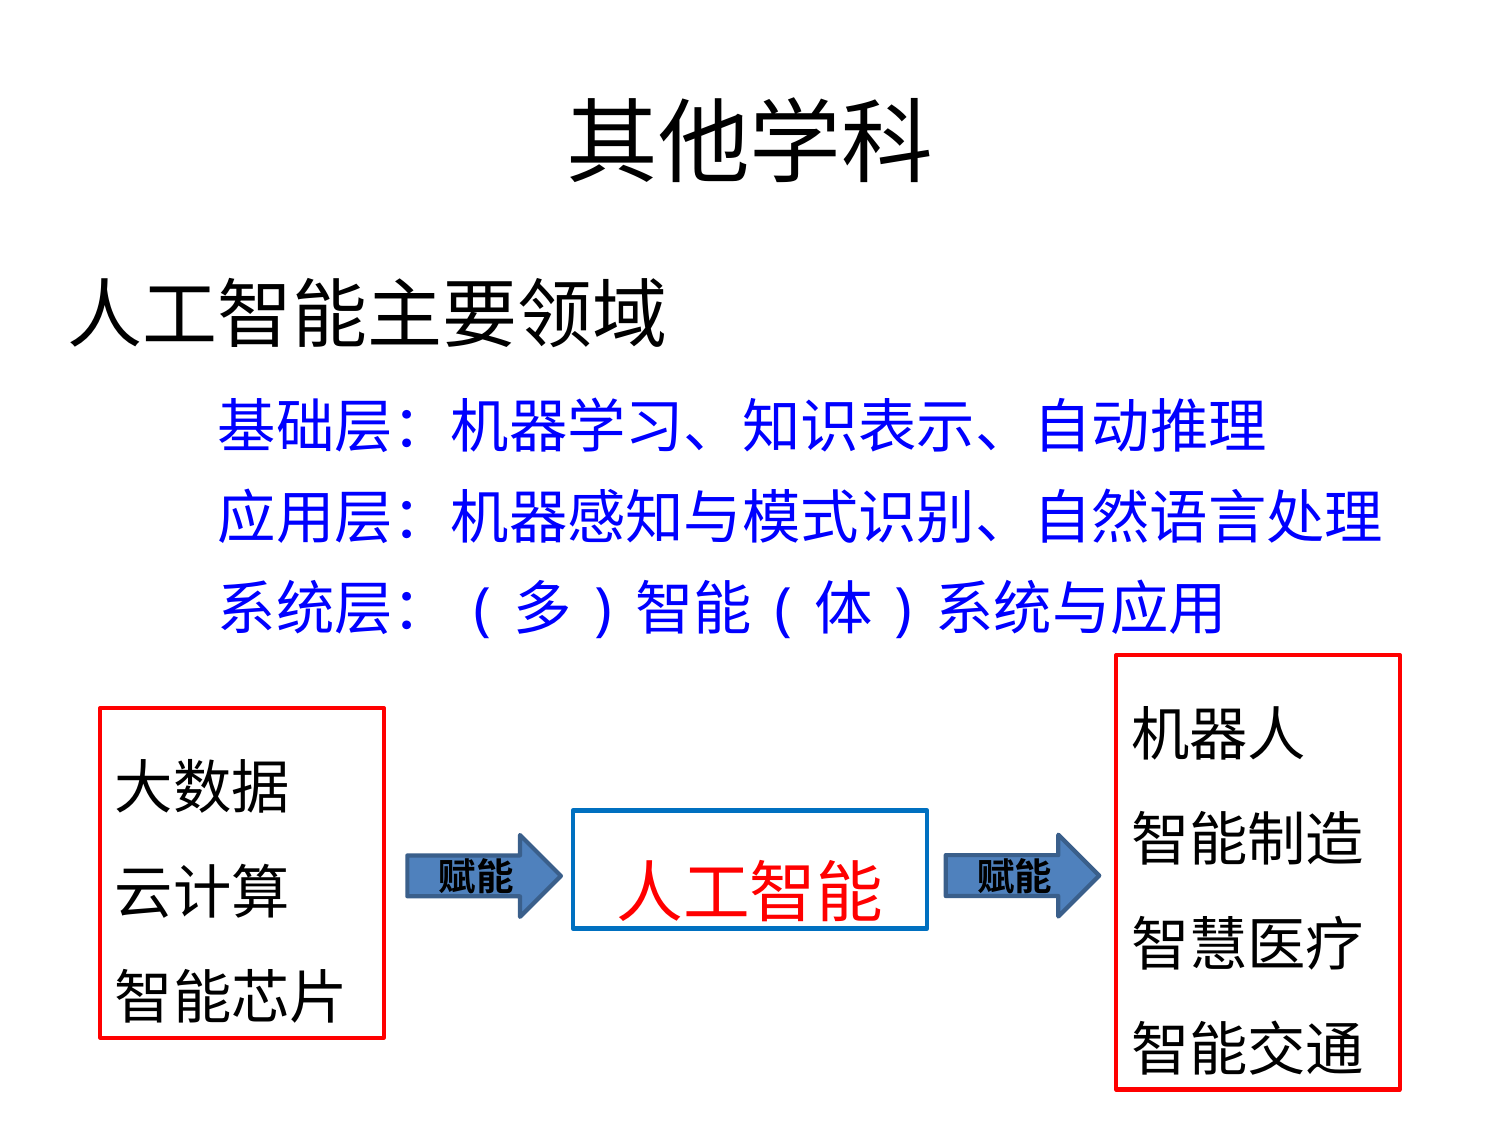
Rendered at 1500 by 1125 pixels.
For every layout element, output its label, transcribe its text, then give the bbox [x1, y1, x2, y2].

text_box [1056, 832, 1072, 845]
text_box [1086, 859, 1102, 892]
text_box 人工智能主要领域 基础层：机器学习、知识表示、自动推理 应用层：机器感知与模式识别、自然语言处理 系统层：(多)智能(体)系统与应用 [53, 231, 1447, 649]
text_box 大数据 云计算 智能芯片 [100, 708, 384, 1038]
text_box [548, 860, 564, 892]
text_box 赋能 [943, 845, 1086, 906]
text_box 赋能 [405, 845, 548, 906]
text_box 人工智能 [572, 810, 928, 929]
text_box [517, 906, 534, 919]
text_box [1056, 906, 1072, 919]
title 其他学科 [75, 45, 1425, 231]
text_box 机器人 智能制造 智慧医疗 智能交通 [1116, 654, 1400, 1090]
text_box [517, 833, 533, 845]
